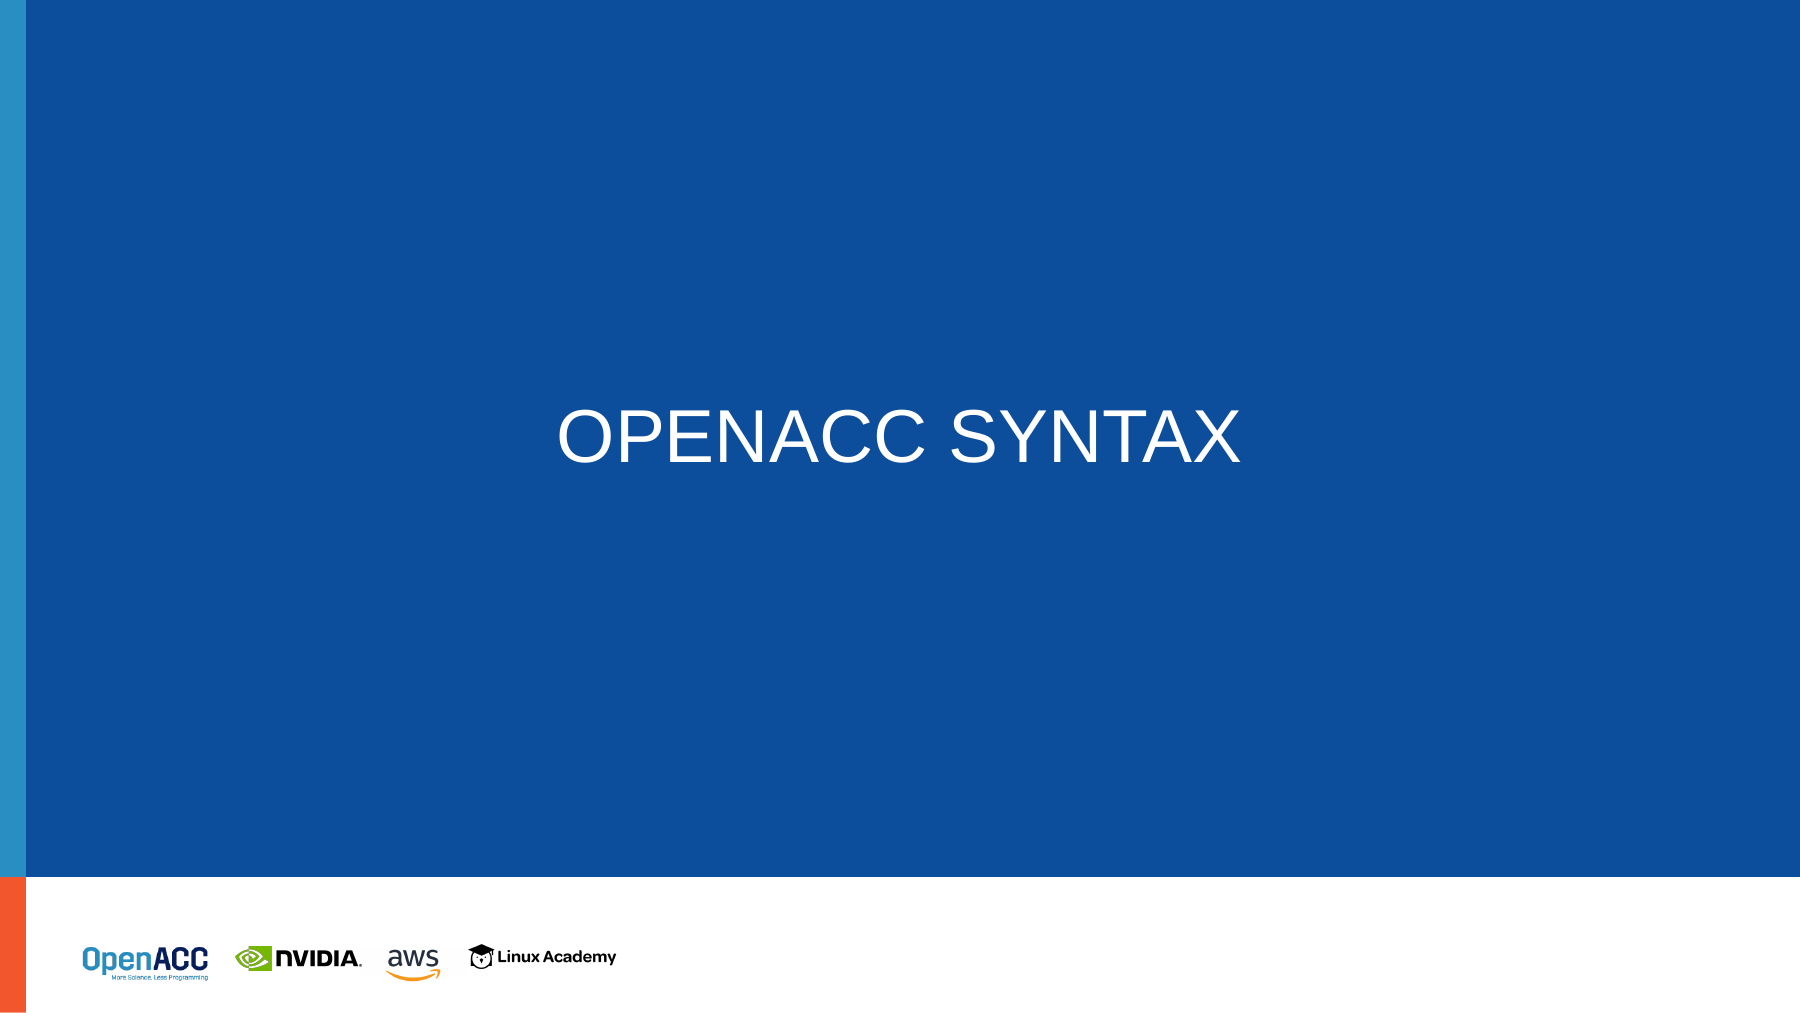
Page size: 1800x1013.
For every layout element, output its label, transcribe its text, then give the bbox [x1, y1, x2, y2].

title Openacc syntax [81, 389, 1719, 488]
picture [81, 946, 208, 981]
picture [235, 939, 619, 982]
